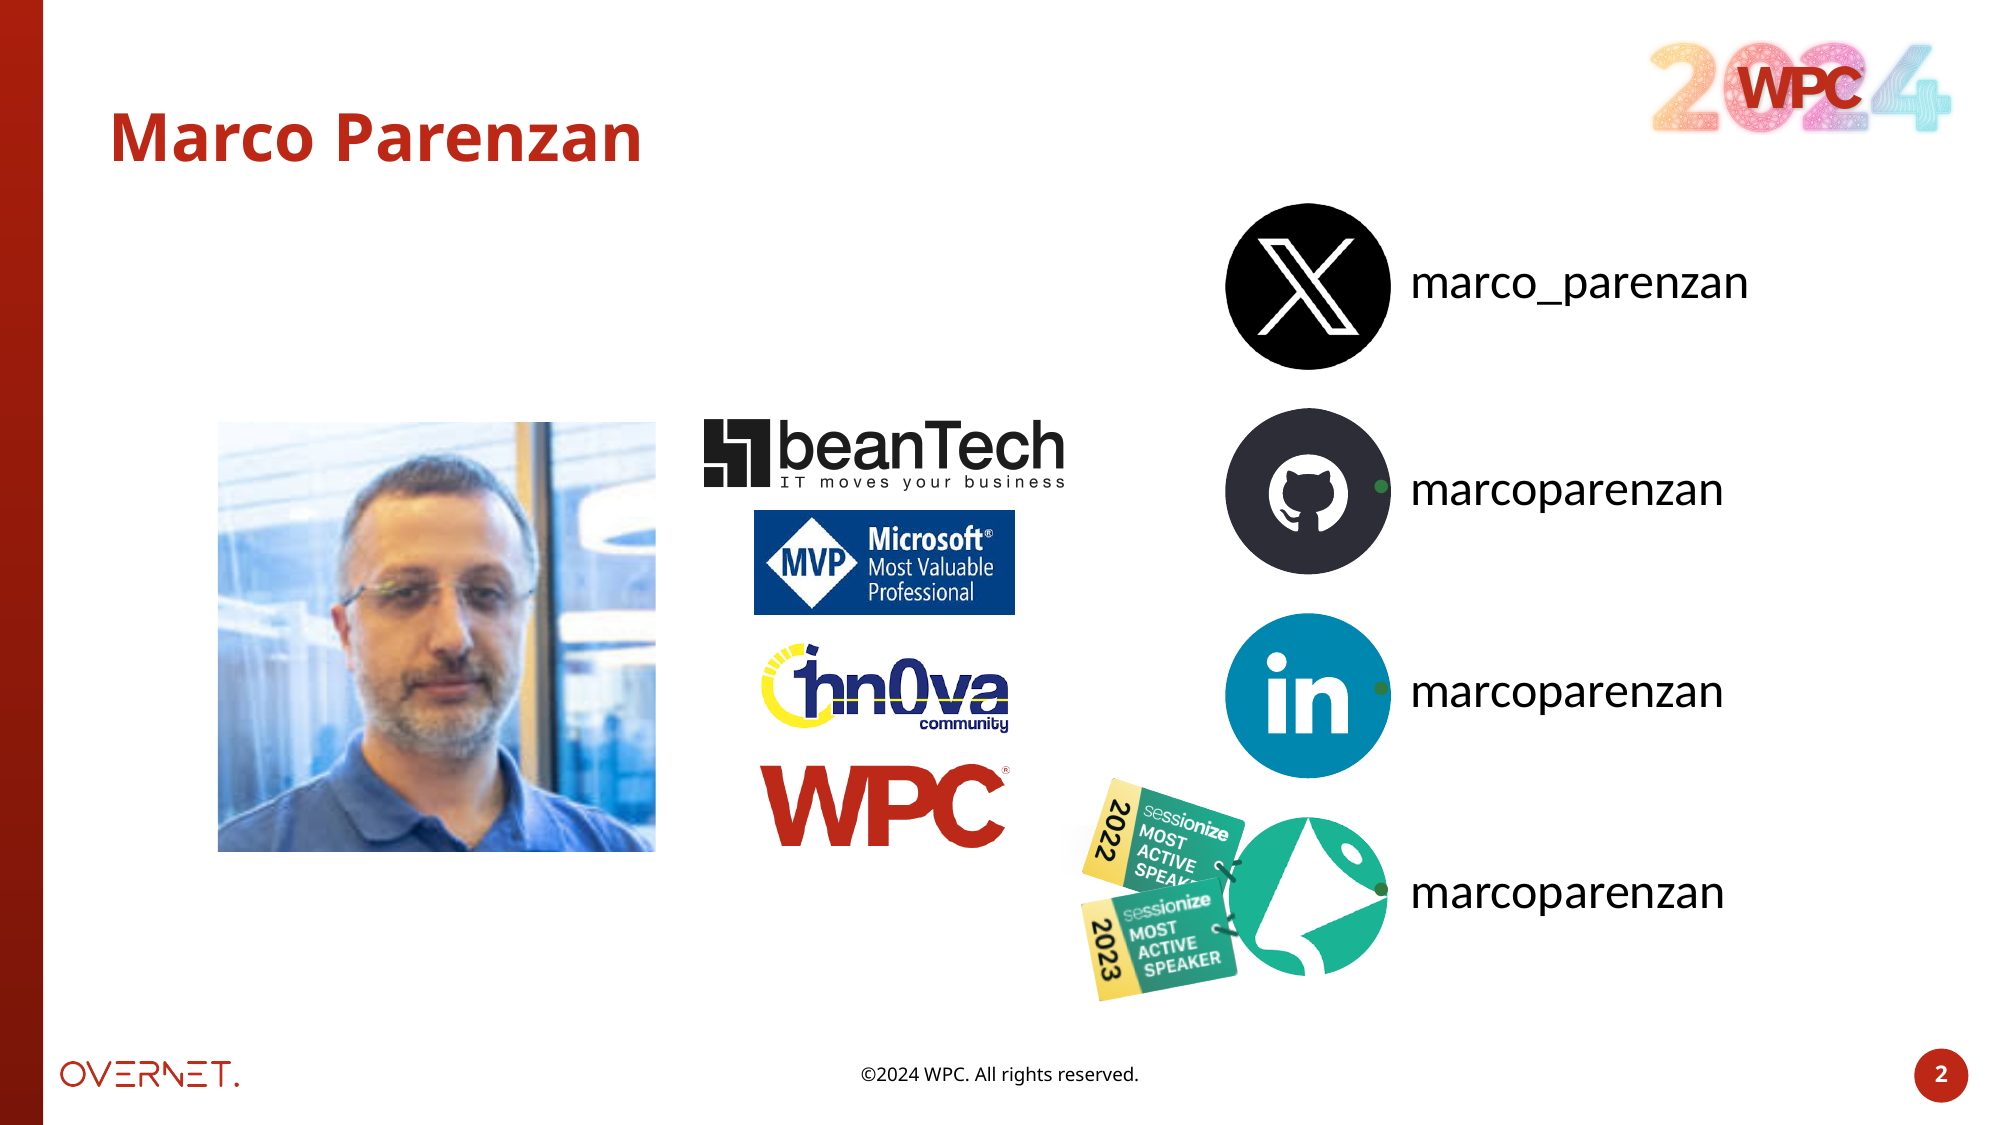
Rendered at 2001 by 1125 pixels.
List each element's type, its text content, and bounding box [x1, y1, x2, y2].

picture [1081, 773, 1388, 1014]
title Marco Parenzan [93, 40, 1615, 240]
text_box marcoparenzan [1357, 858, 2000, 990]
picture [754, 510, 1015, 615]
text_box marcoparenzan [1391, 454, 1994, 526]
picture [752, 634, 1017, 742]
picture [1225, 203, 1391, 370]
picture [60, 1061, 239, 1087]
text_box marco_parenzan [1391, 247, 1994, 319]
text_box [1225, 613, 1391, 779]
picture [704, 419, 1064, 491]
picture [752, 761, 1017, 850]
text_box marcoparenzan [1391, 657, 1994, 728]
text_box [1225, 408, 1391, 575]
picture [1647, 40, 1954, 135]
picture [217, 422, 656, 852]
